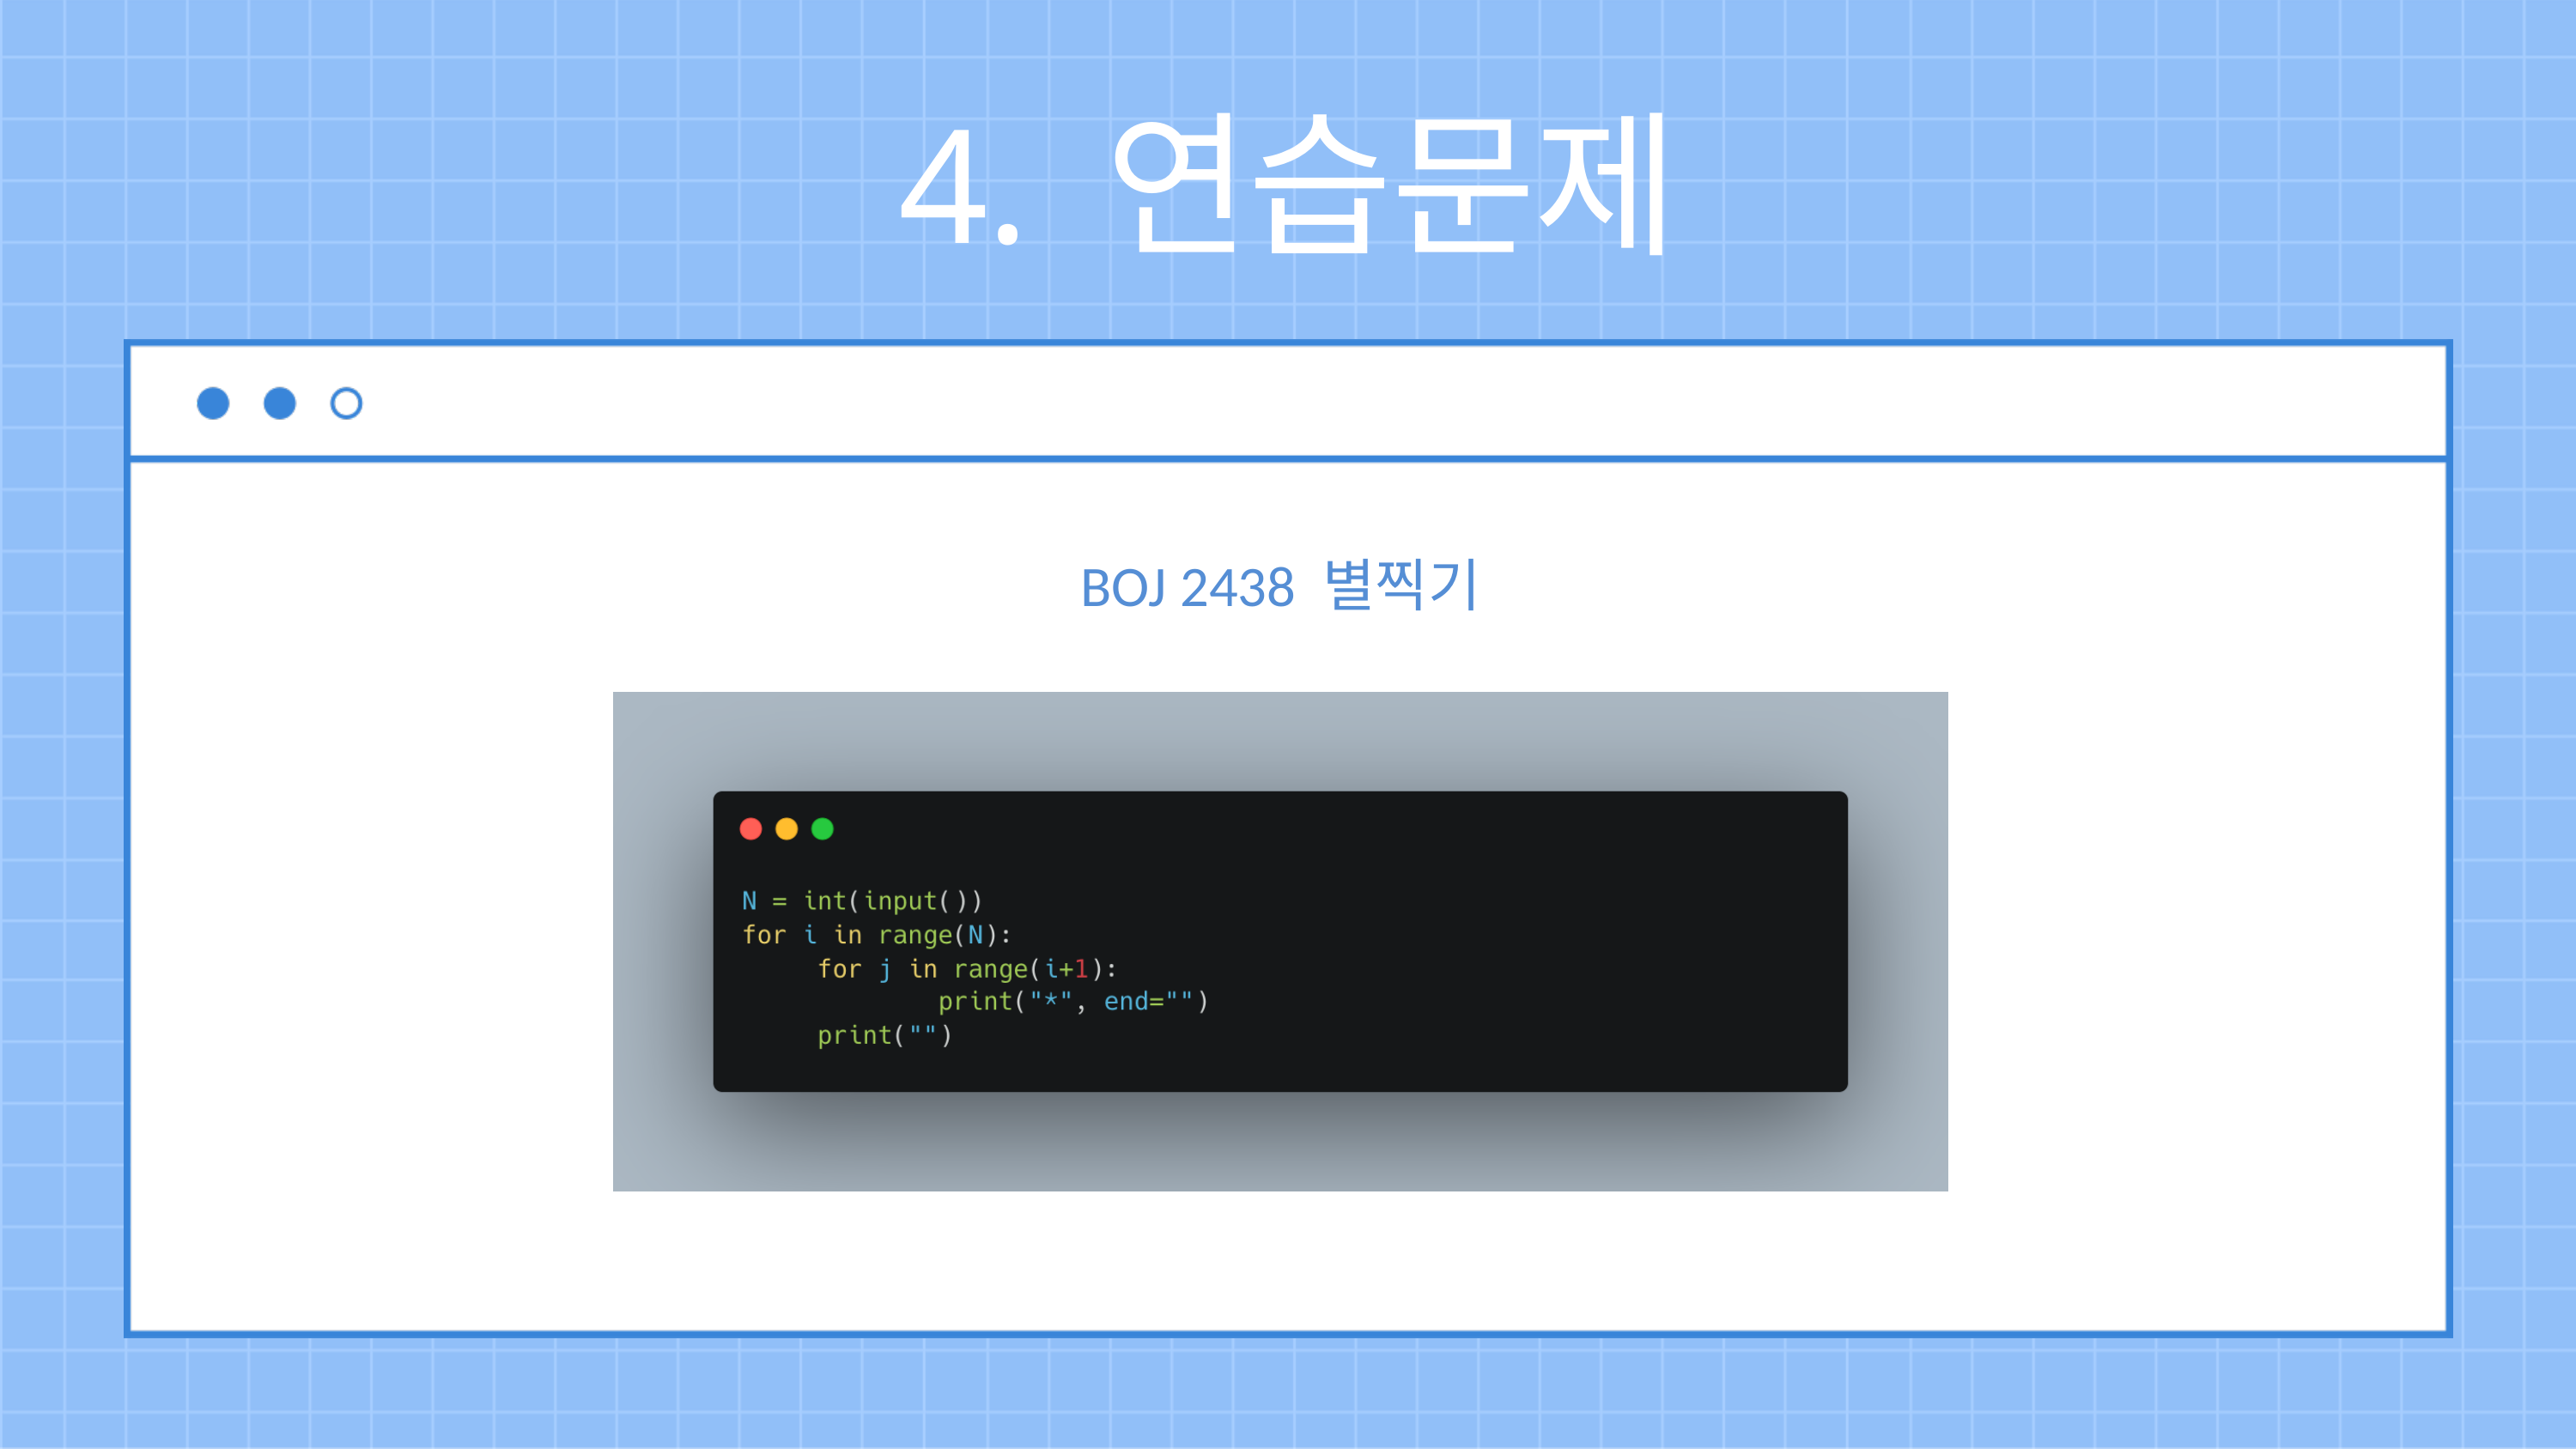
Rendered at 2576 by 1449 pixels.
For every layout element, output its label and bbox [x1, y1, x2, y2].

picture [613, 692, 1949, 1191]
text_box [0, 0, 2576, 1449]
text_box [123, 339, 2453, 1339]
